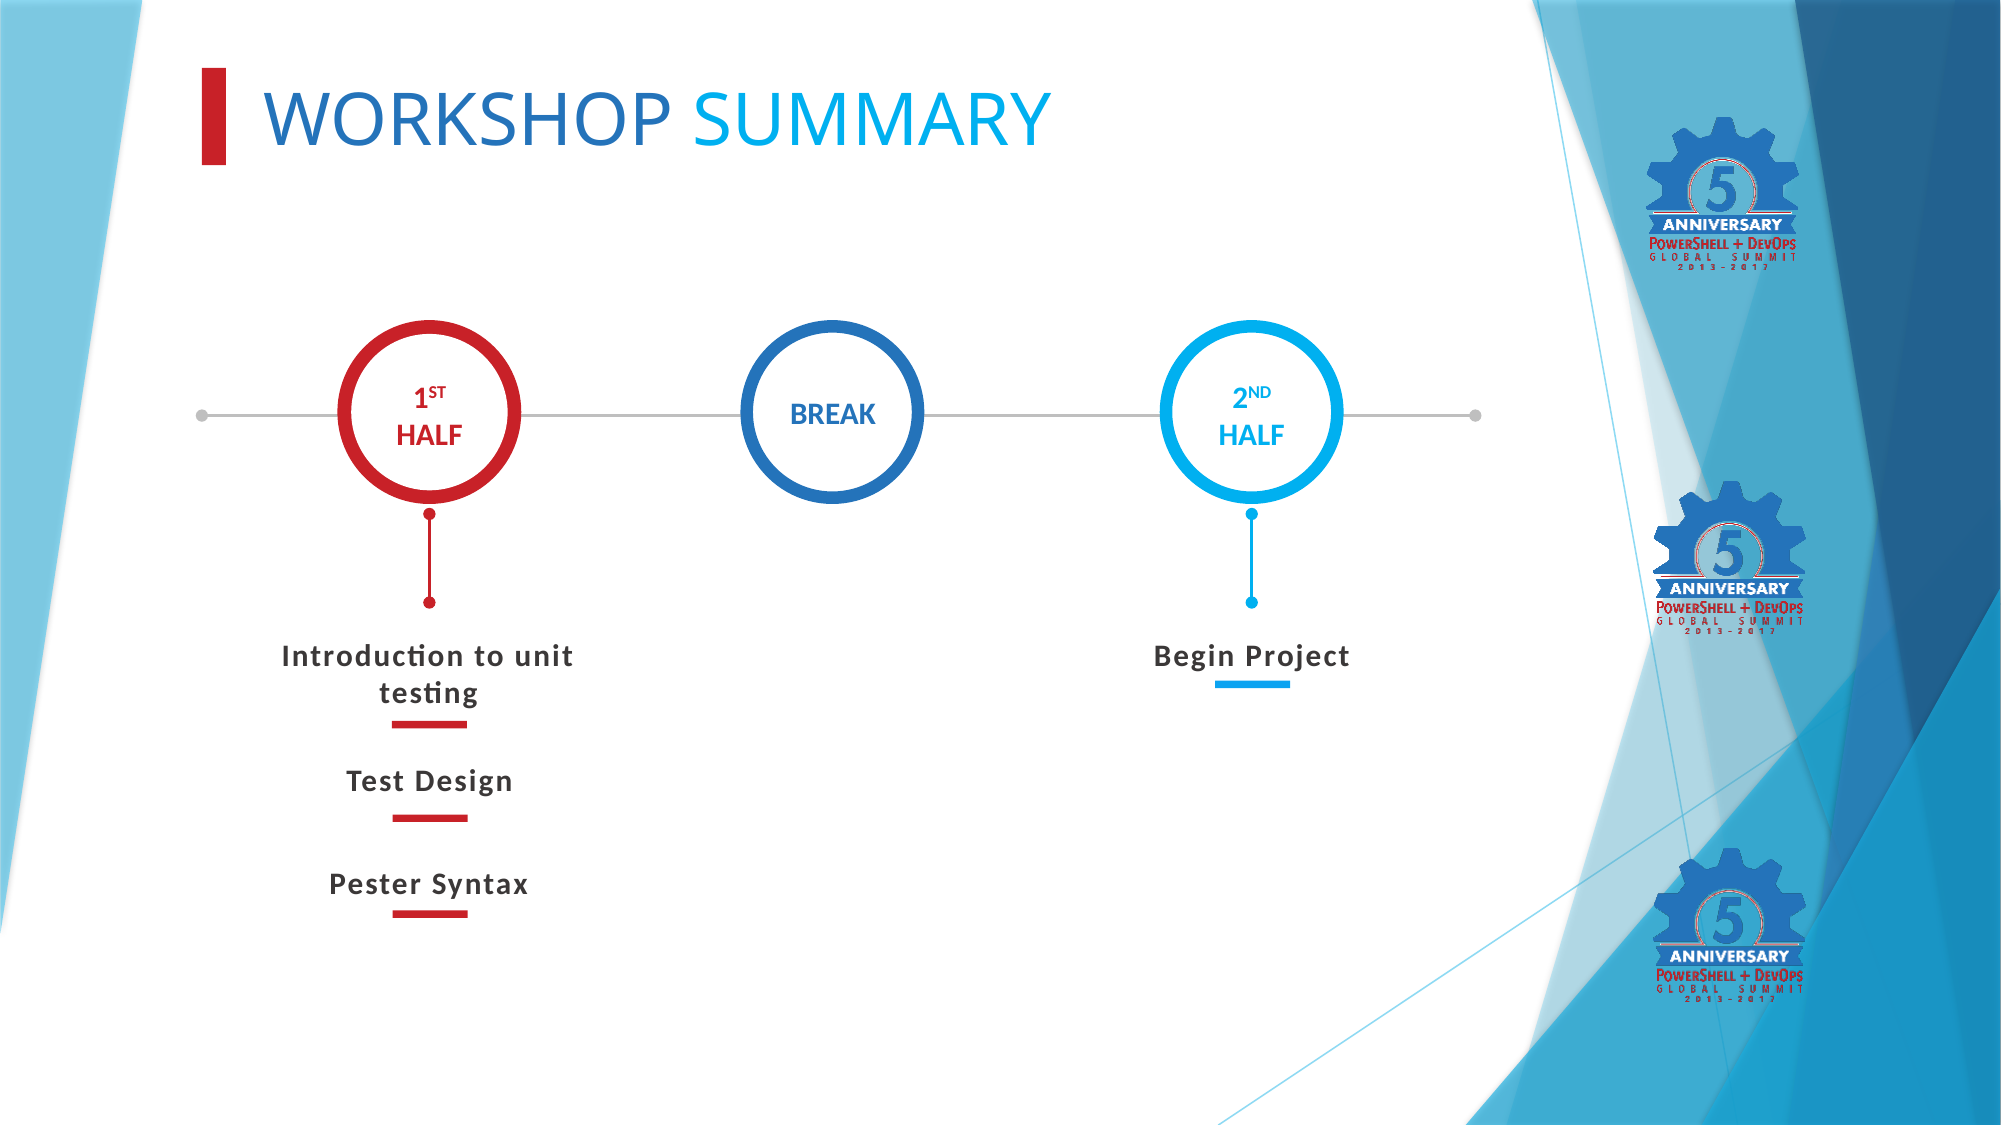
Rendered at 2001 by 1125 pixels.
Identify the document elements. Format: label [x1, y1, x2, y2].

text_box [201, 64, 1547, 169]
text_box [1089, 325, 1415, 689]
text_box [746, 325, 919, 499]
picture [1646, 117, 1801, 275]
text_box [266, 325, 592, 919]
picture [1653, 481, 1808, 639]
picture [1653, 848, 1808, 1007]
